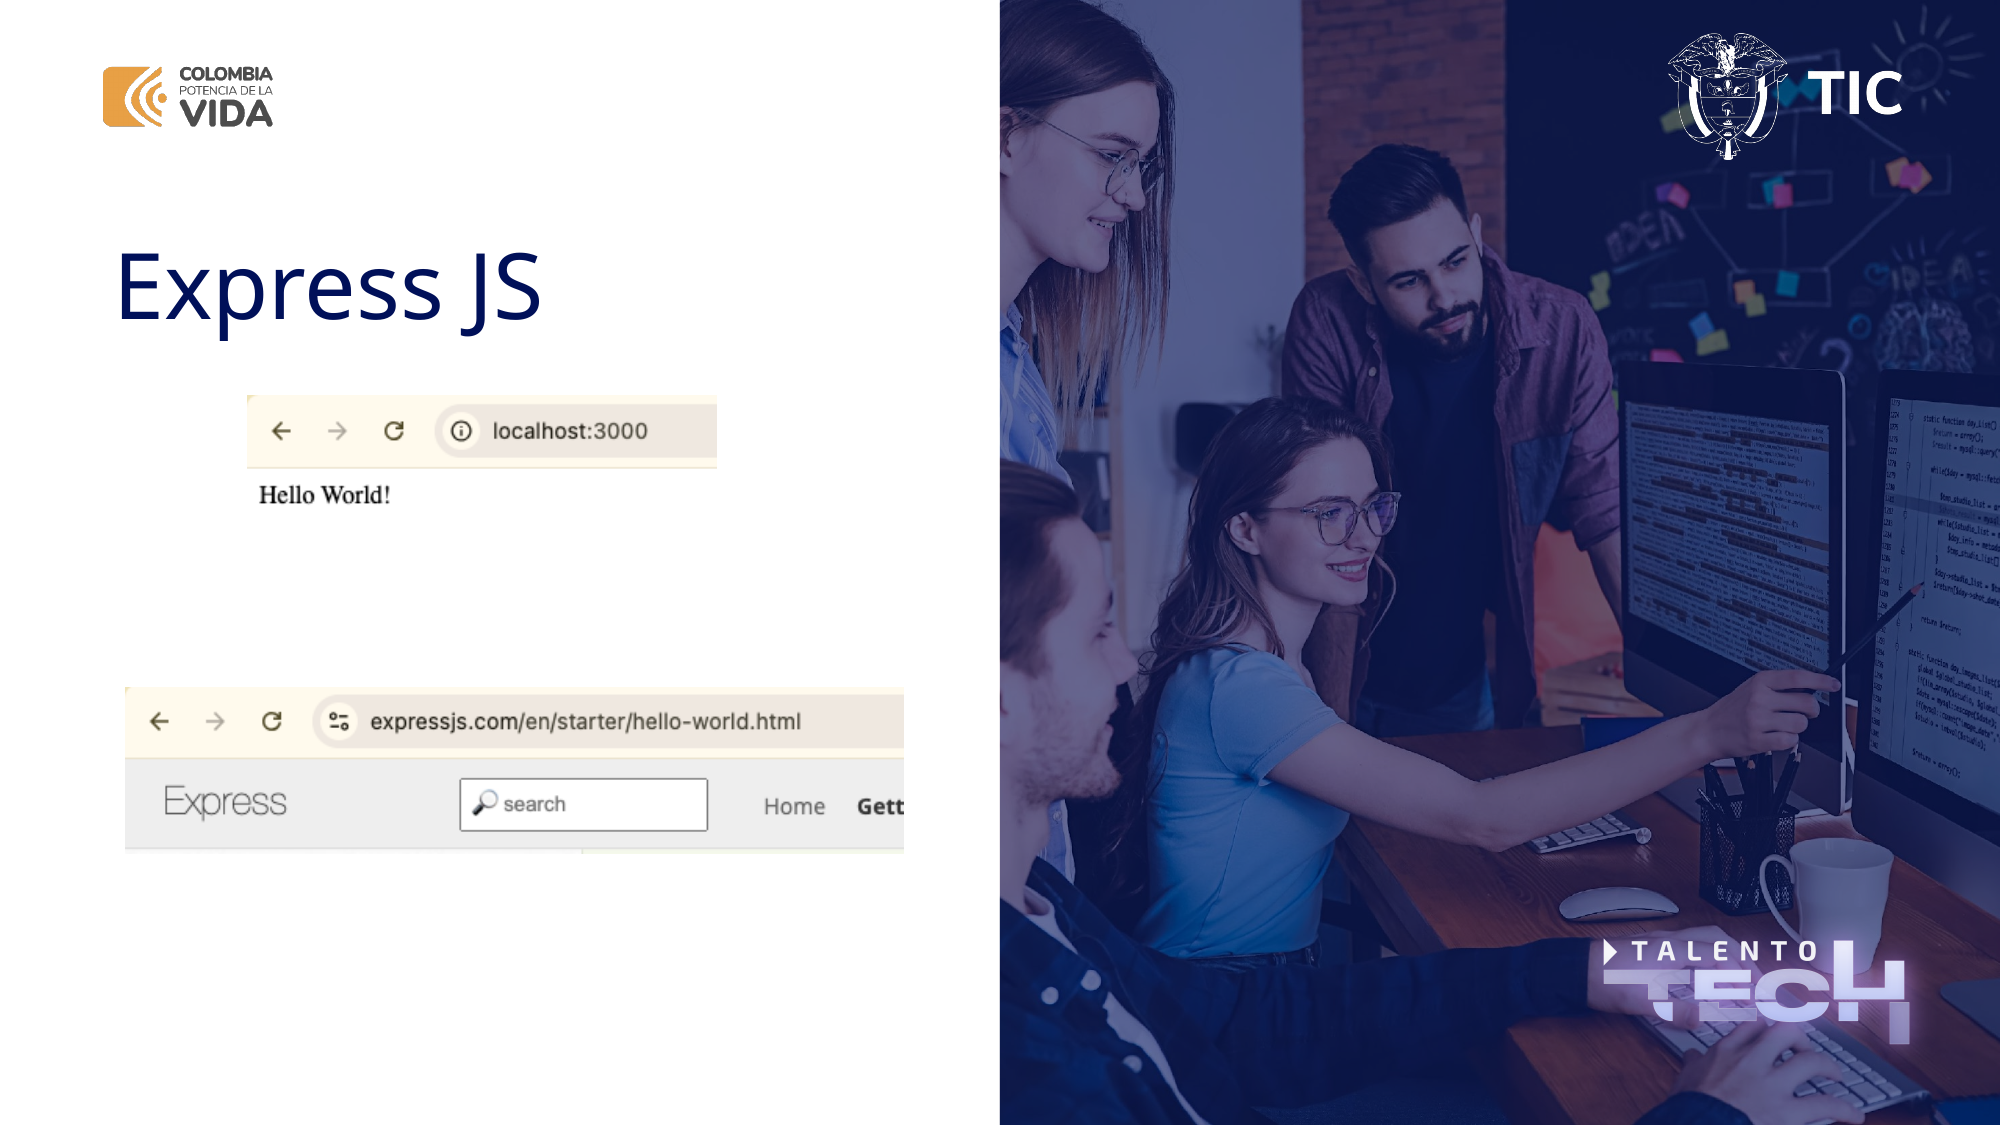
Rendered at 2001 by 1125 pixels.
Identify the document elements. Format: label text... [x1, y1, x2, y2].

picture [125, 687, 905, 854]
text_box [97, 33, 1903, 160]
picture [247, 395, 717, 576]
text_box Express JS [98, 219, 759, 345]
picture [999, 0, 2000, 1125]
